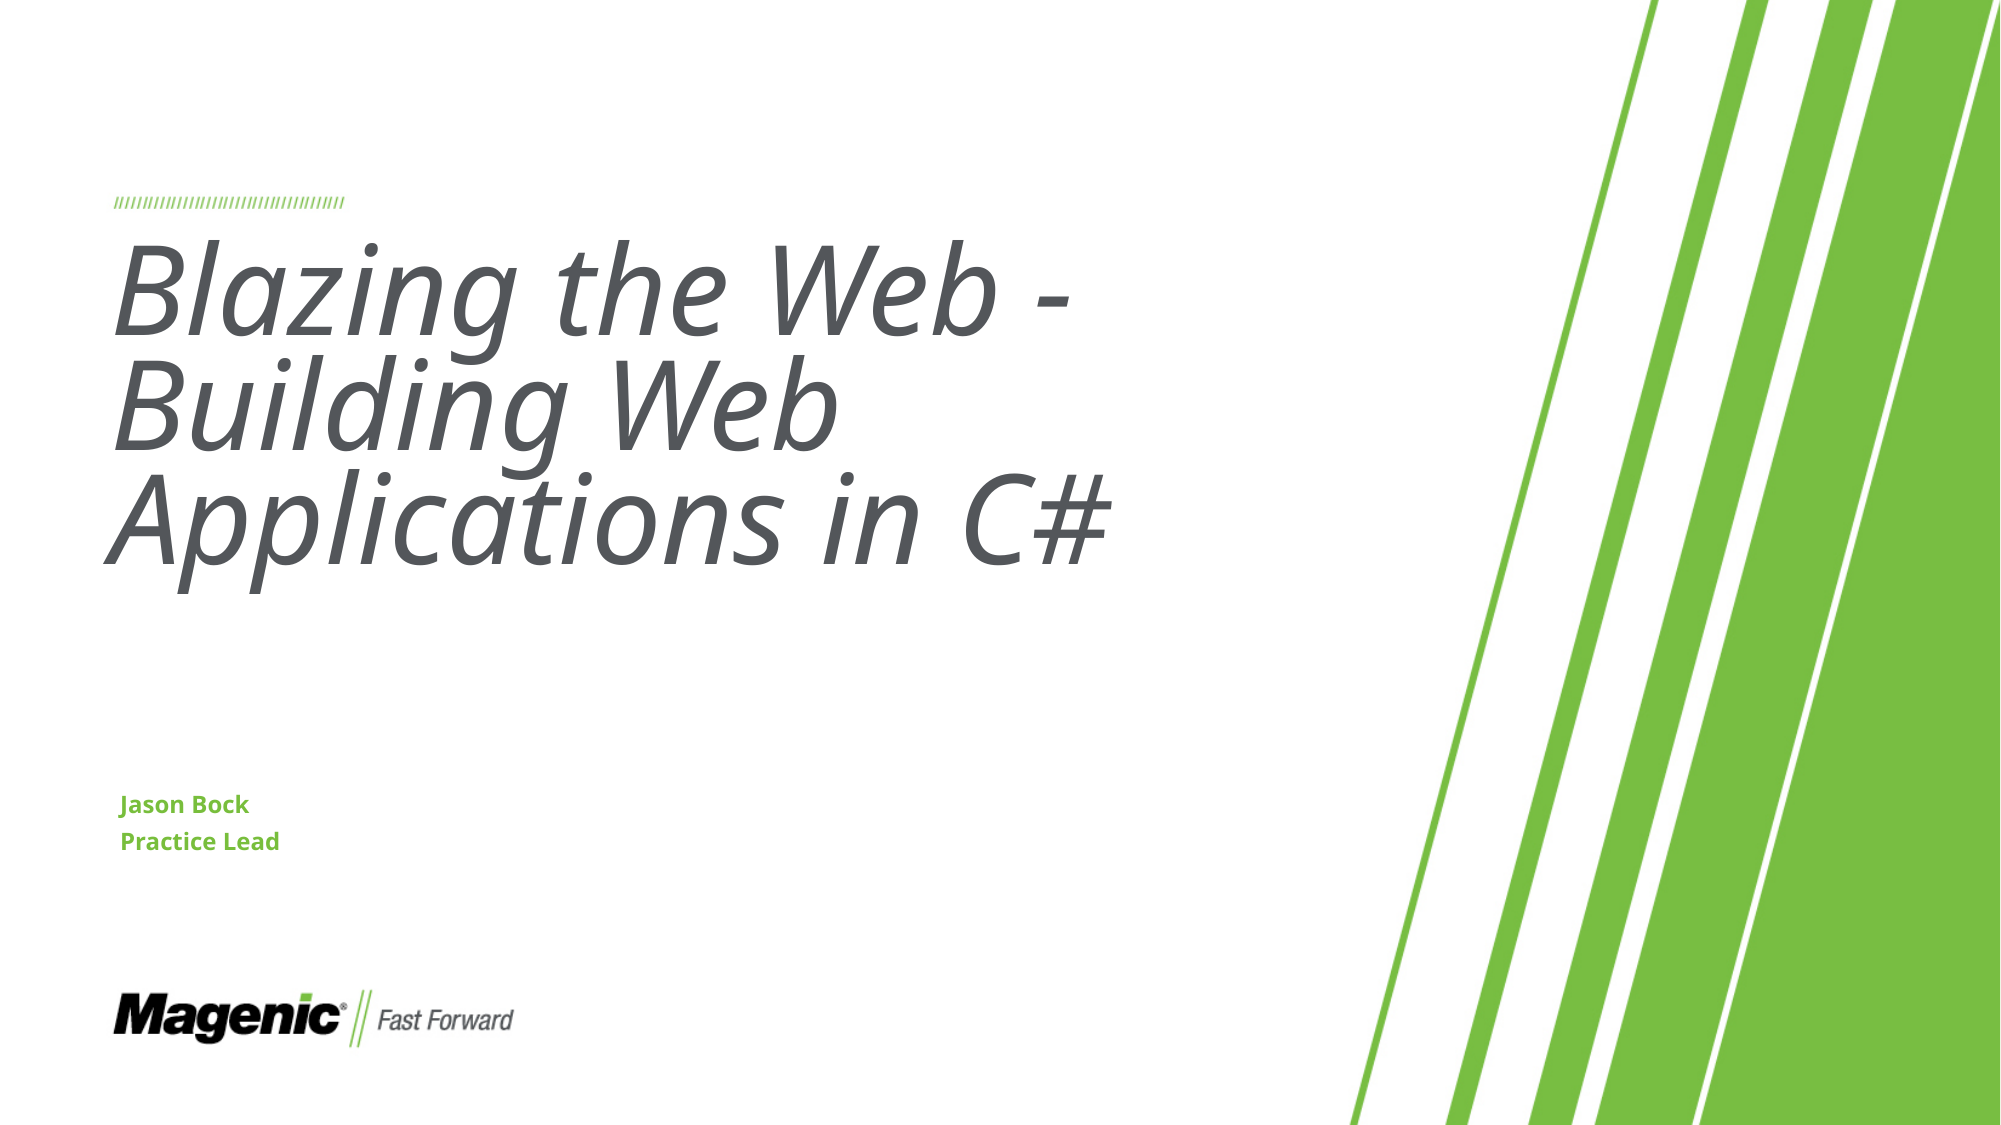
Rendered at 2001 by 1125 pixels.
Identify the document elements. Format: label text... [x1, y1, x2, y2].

title Blazing the Web - Building Web Applications in C# [95, 238, 1281, 544]
list Jason Bock Practice Lead [105, 645, 639, 991]
picture [0, 0, 2001, 1125]
